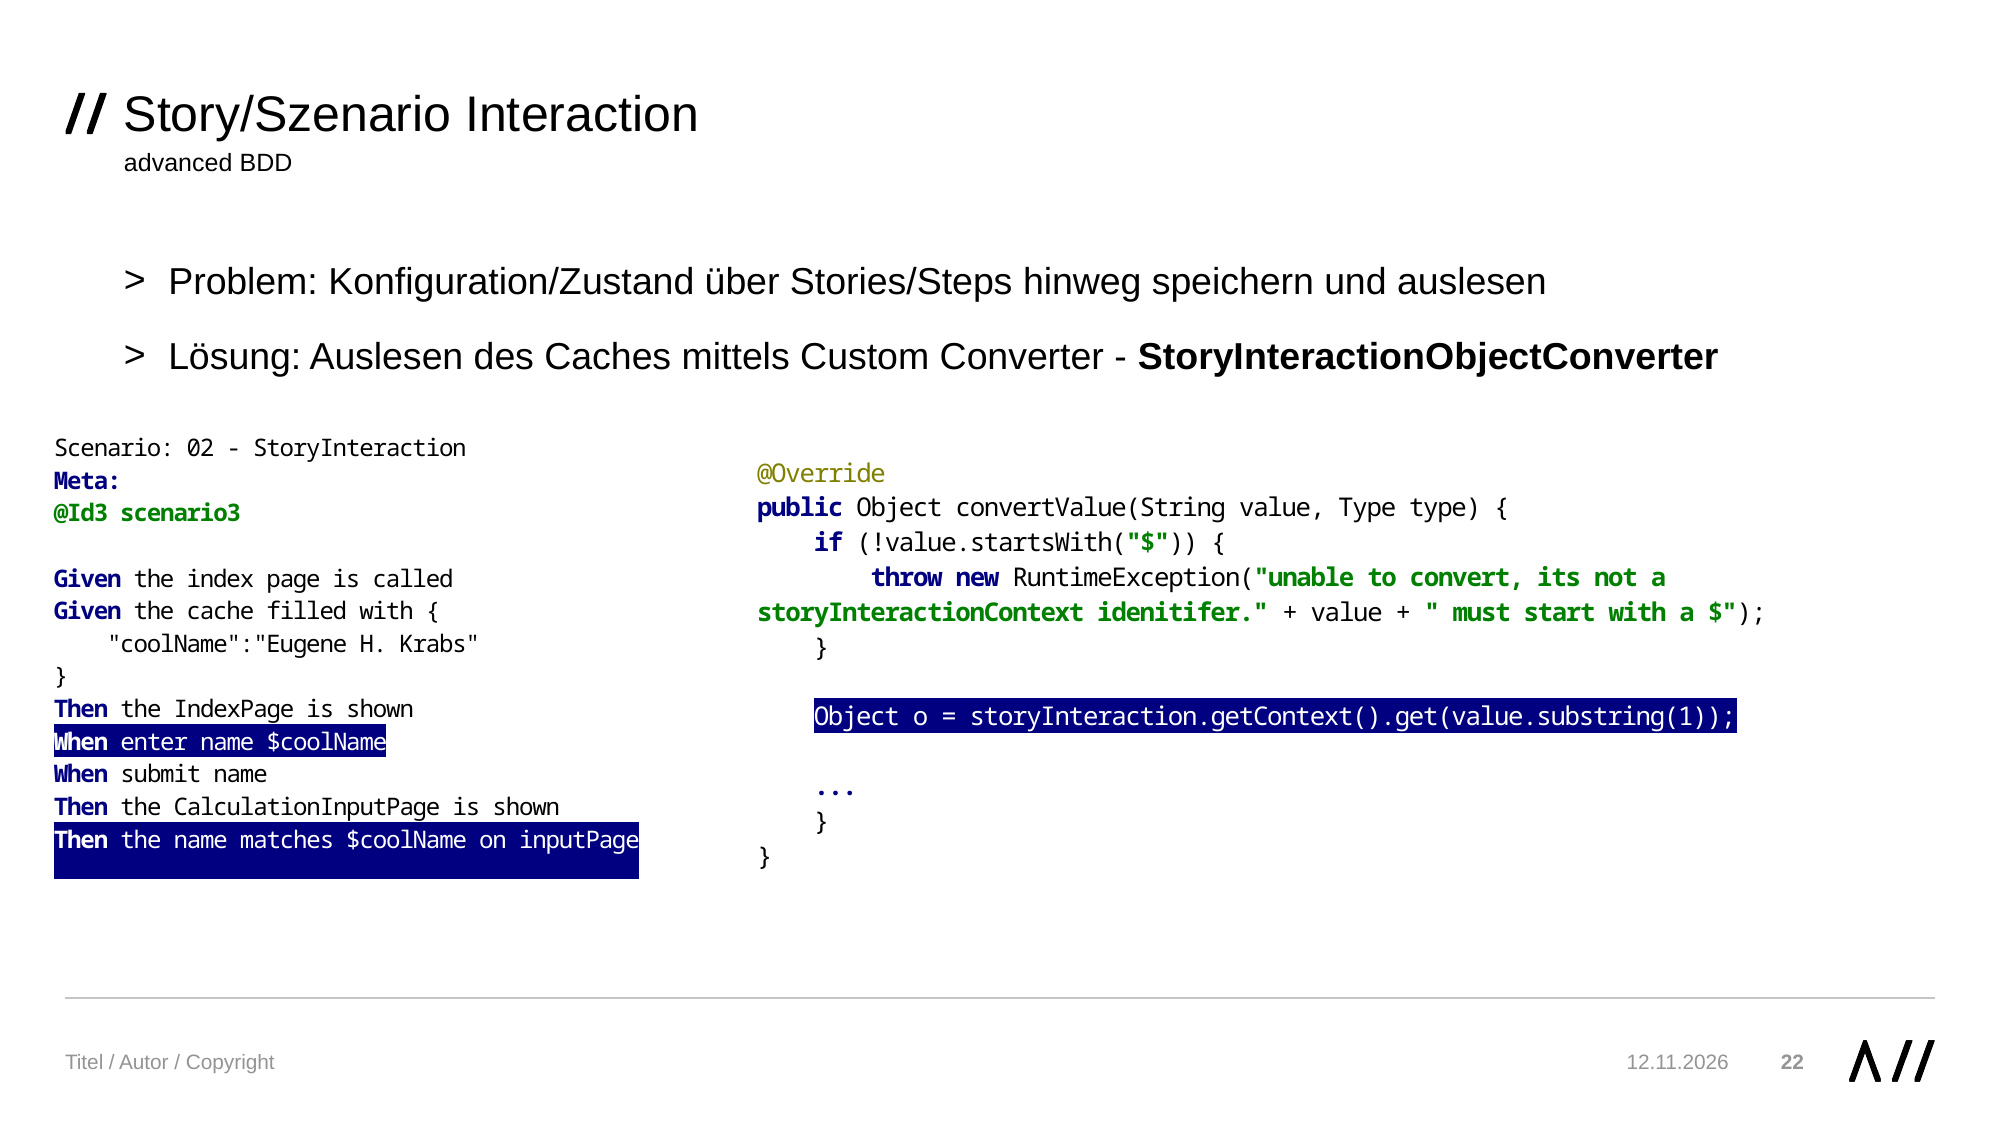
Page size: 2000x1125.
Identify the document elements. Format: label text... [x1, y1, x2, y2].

footer Titel / Autor / Copyright [64, 1031, 977, 1091]
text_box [756, 454, 1830, 901]
slide_number 22 [1757, 1031, 1804, 1091]
list advanced BDD [124, 140, 1935, 170]
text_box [53, 430, 1058, 943]
list Problem: Konfiguration/Zustand über Stories/Steps hinweg speichern und auslesen Lösung: Auslesen des Caches mittels Custom Converter - StoryInteractionObjectConverter [124, 248, 1935, 411]
picture [1849, 1040, 1935, 1082]
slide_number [1615, 1031, 1729, 1091]
title Story/Szenario Interaction [124, 88, 1935, 136]
